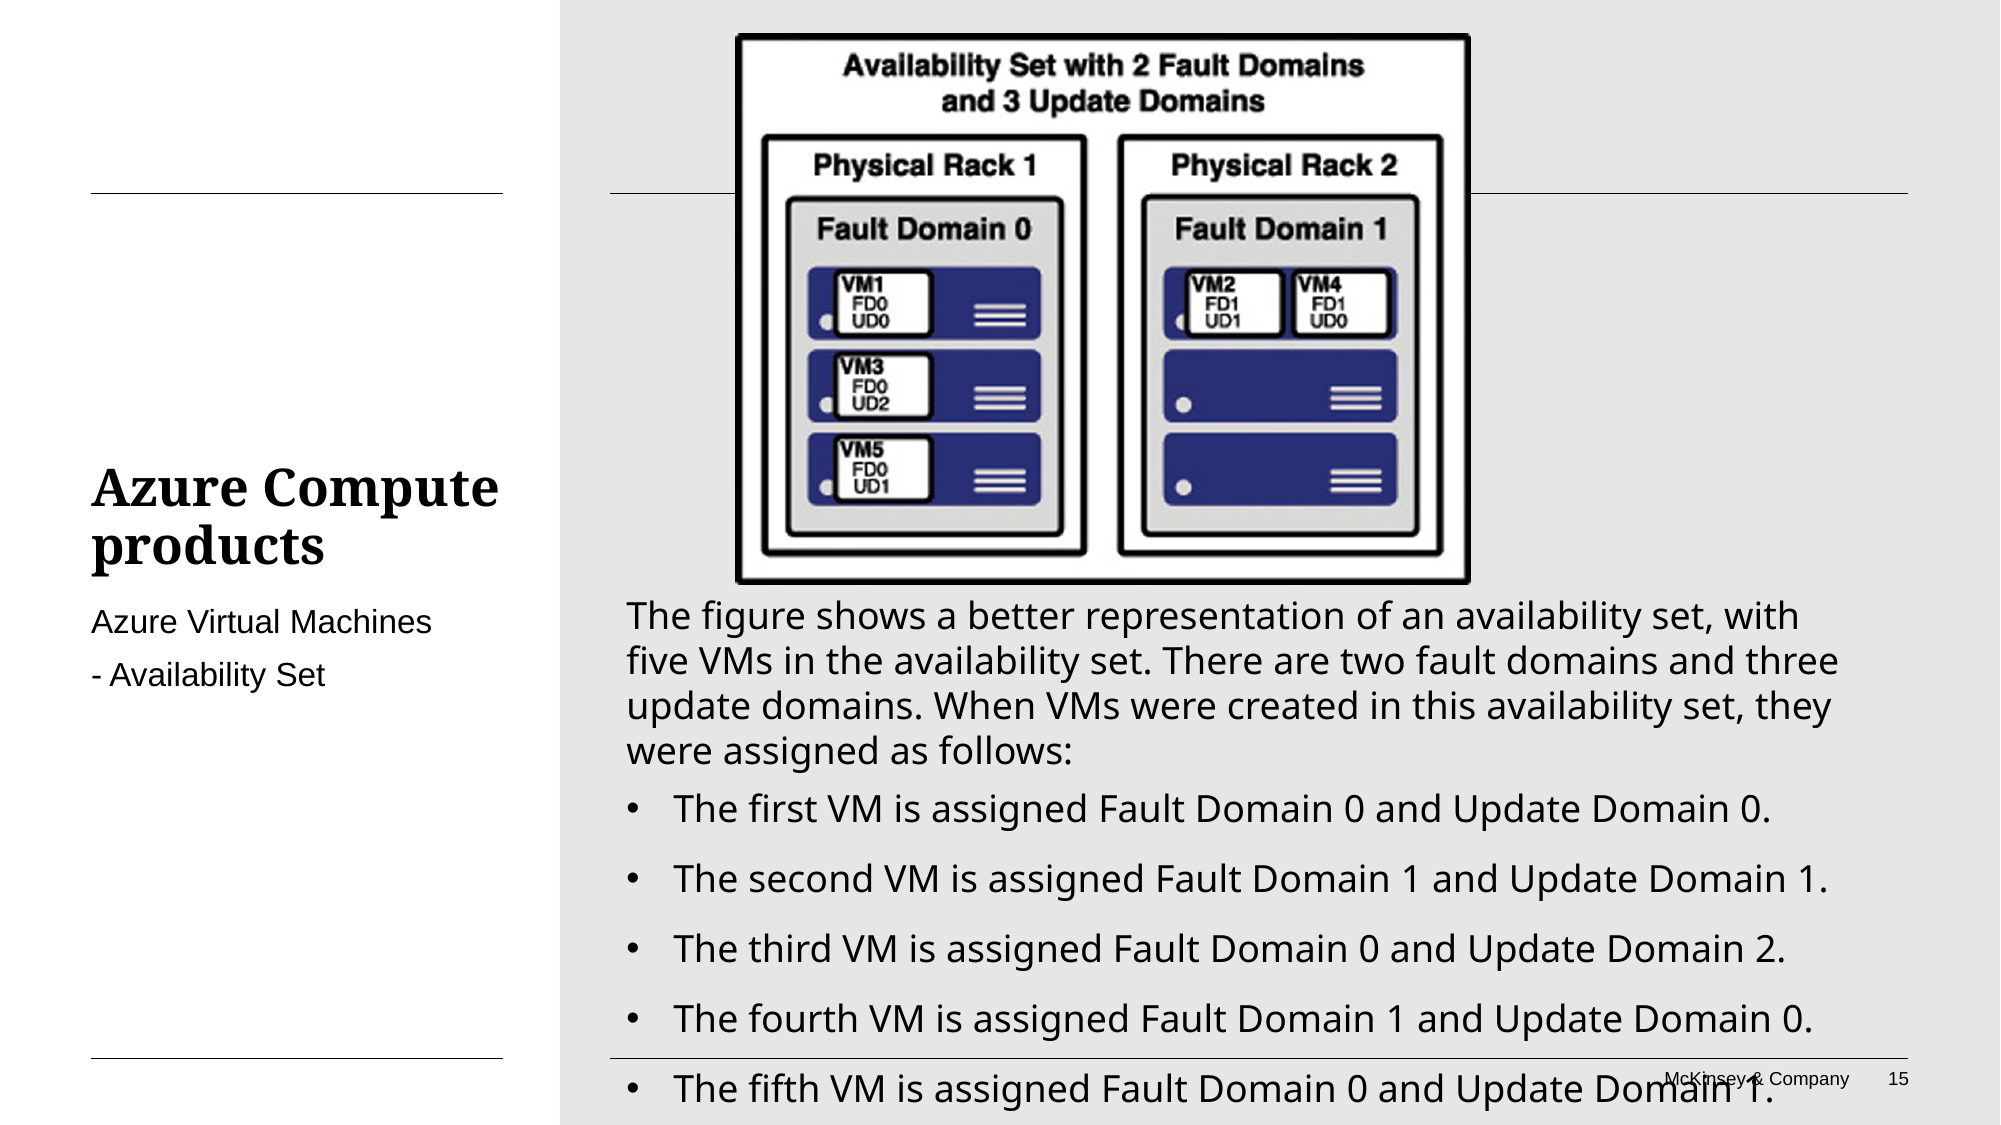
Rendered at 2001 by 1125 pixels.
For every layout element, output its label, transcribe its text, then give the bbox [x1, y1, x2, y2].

picture [735, 32, 1471, 586]
text_box The figure shows a better representation of an availability set, with five VMs in the availability set. There are two fault domains and three update domains. When VMs were created in this availability set, they were assigned as follows: The first VM is assigned Fault Domain 0 and Update Domain 0. The second VM is assigned Fault Domain 1 and Update Domain 1. The third VM is assigned Fault Domain 0 and Update Domain 2. The fourth VM is assigned Fault Domain 1 and Update Domain 0. The fifth VM is assigned Fault Domain 0 and Update Domain 1. [611, 584, 1885, 1118]
subtitle Azure Virtual Machines - Availability Set [91, 600, 504, 694]
title Azure Compute products [91, 450, 504, 577]
